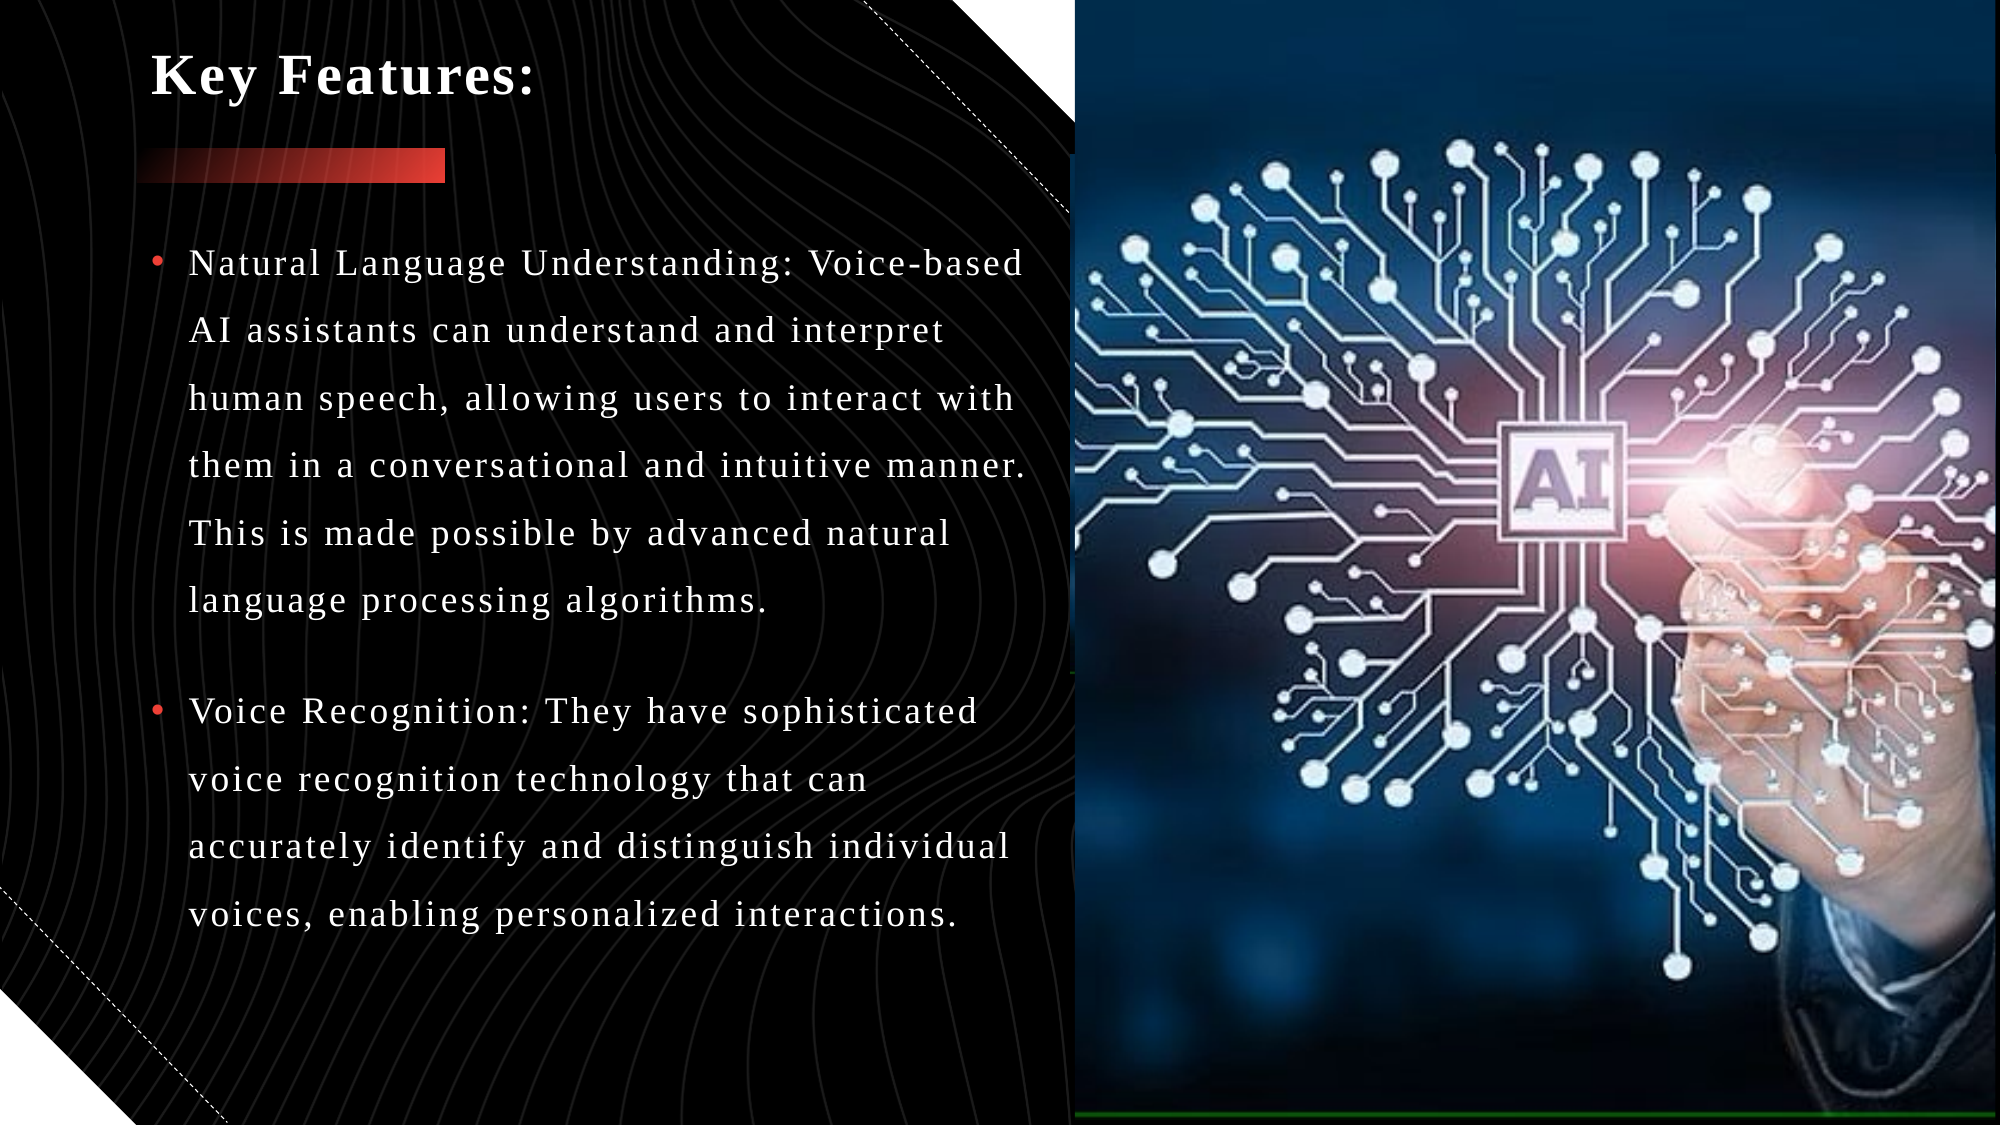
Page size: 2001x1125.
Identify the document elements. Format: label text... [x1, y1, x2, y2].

text_box [501, 495, 1070, 556]
list Natural Language Understanding: Voice-based AI assistants can understand and interpret human speech, allowing users to interact with them in a conversational and intuitive manner. This is made possible by advanced natural language processing algorithms. Voice Recognition: They have sophisticated voice recognition technology that can accurately identify and distinguish individual voices, enabling personalized interactions. [136, 207, 1066, 1098]
picture [1070, 0, 1996, 1120]
title Key Features: [136, 27, 934, 124]
